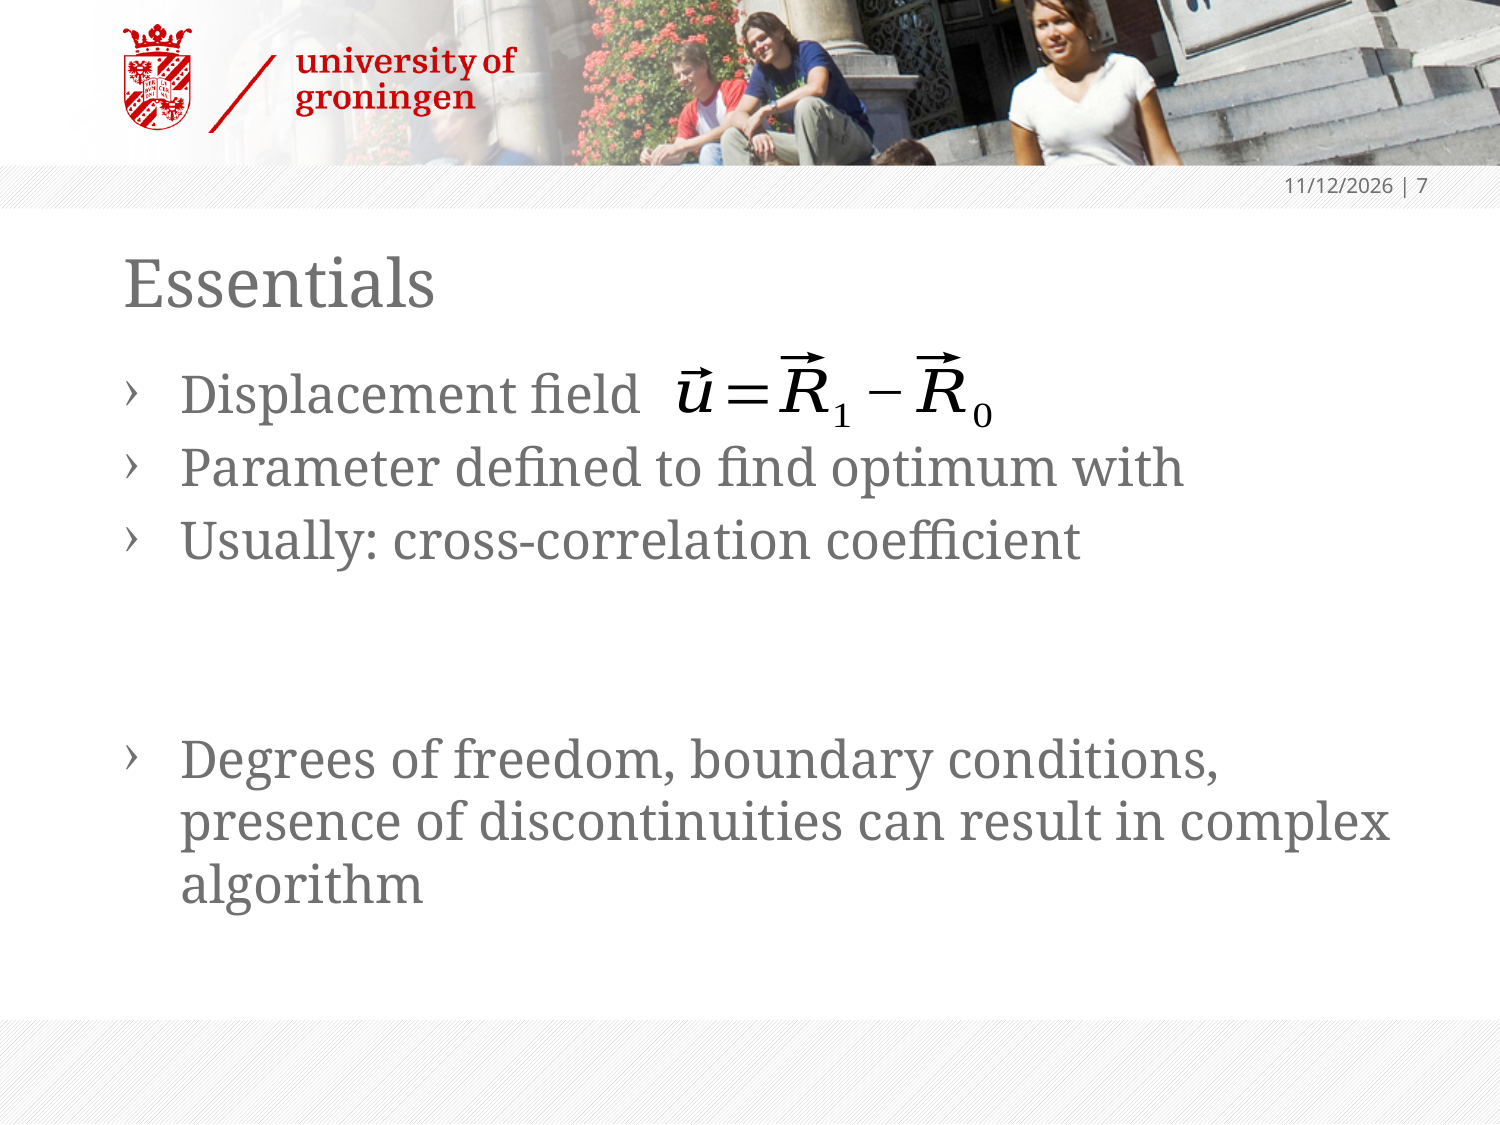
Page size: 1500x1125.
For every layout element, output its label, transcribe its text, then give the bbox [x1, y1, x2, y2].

picture [0, 0, 1500, 165]
list Displacement field Parameter defined to find optimum with Usually: cross-correlation coefficient Degrees of freedom, boundary conditions, presence of discontinuities can result in complex algorithm [123, 361, 1426, 1000]
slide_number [1081, 165, 1393, 209]
title Essentials [123, 240, 1426, 349]
slide_number | 7 [1393, 165, 1500, 209]
